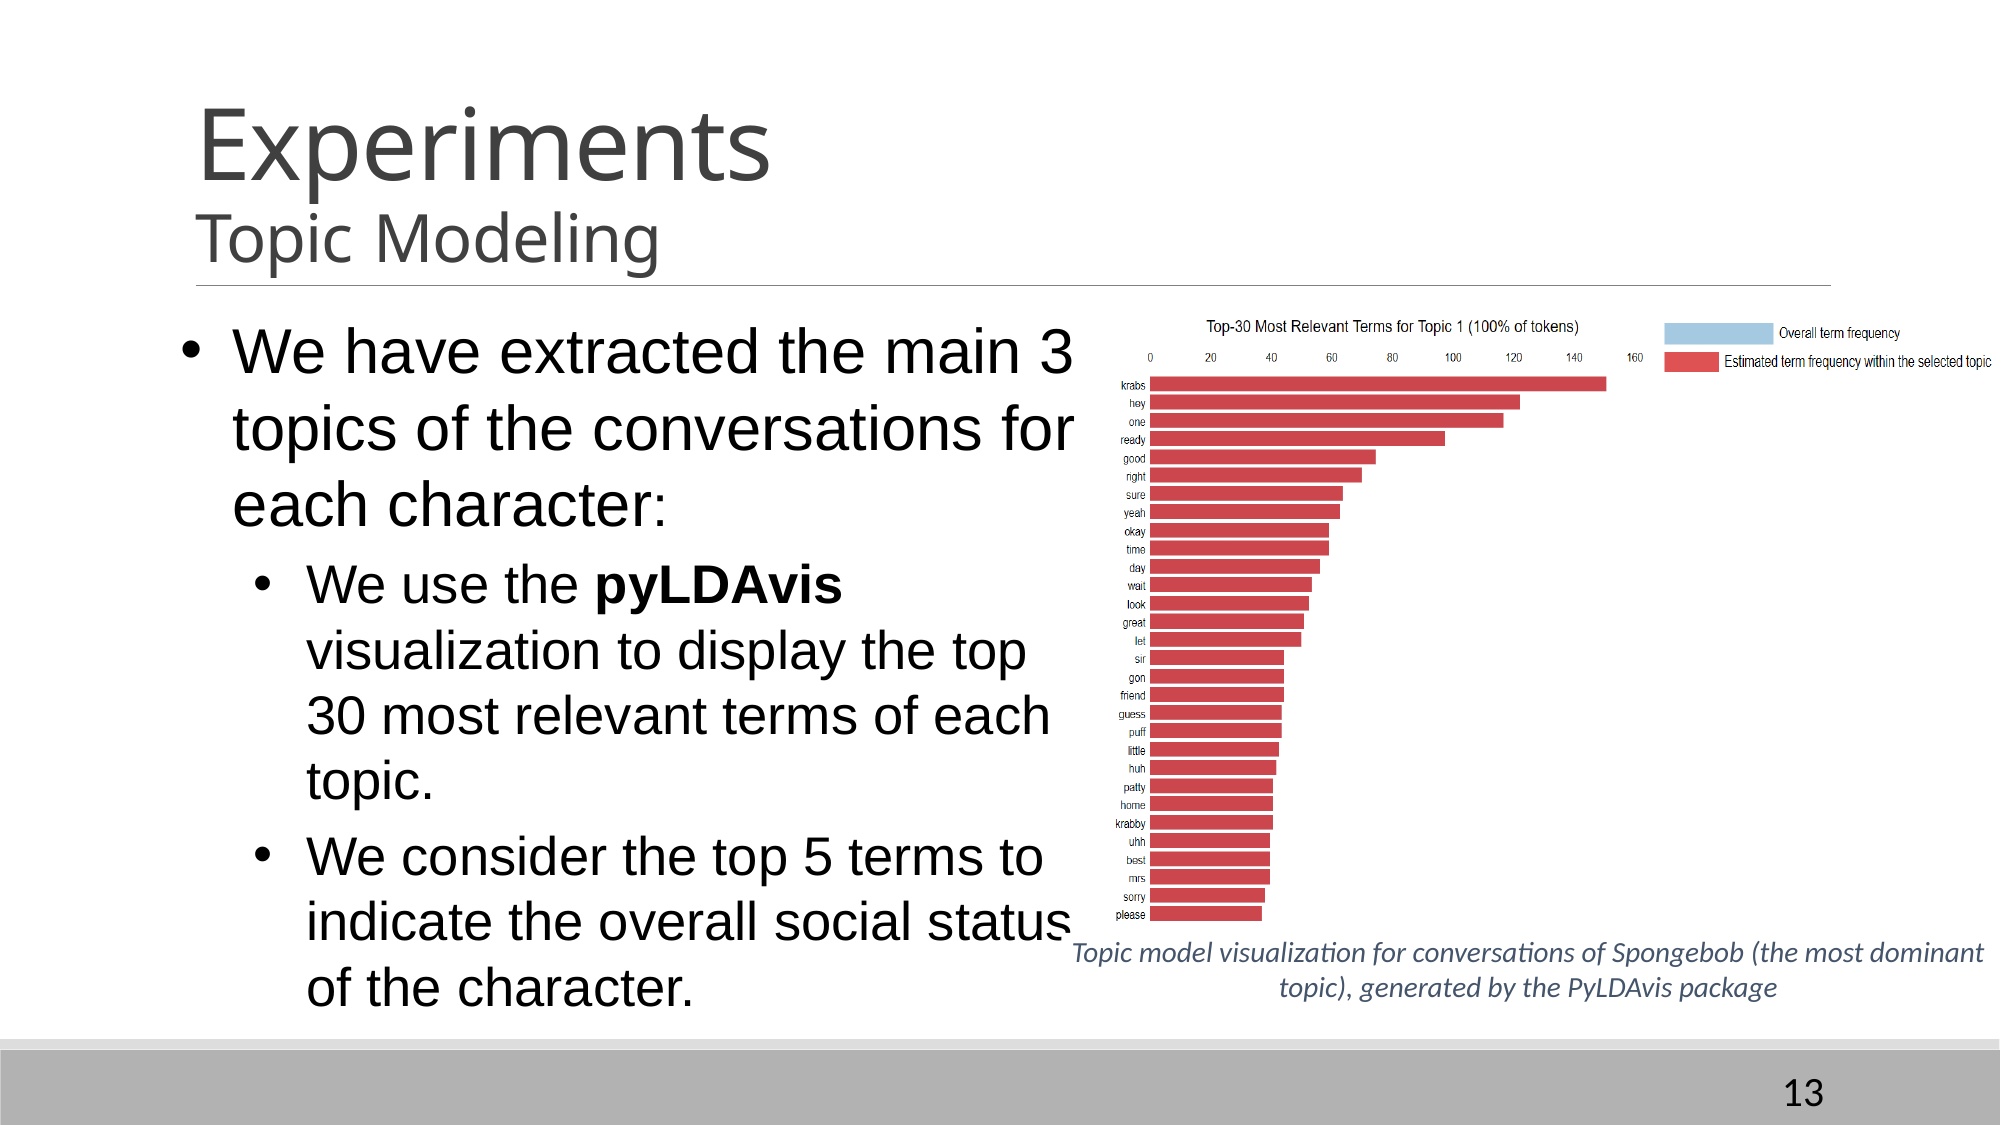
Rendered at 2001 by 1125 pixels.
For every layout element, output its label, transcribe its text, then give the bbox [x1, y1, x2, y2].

list We have extracted the main 3 topics of the conversations for each character: We use the pyLDAvis visualization to display the top 30 most relevant terms of each topic. We consider the top 5 terms to indicate the overall social status of the character. [180, 302, 1099, 1039]
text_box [1060, 302, 2000, 999]
slide_number 13 [1624, 1059, 1840, 1120]
title Experiments Topic Modeling [180, 47, 1830, 285]
